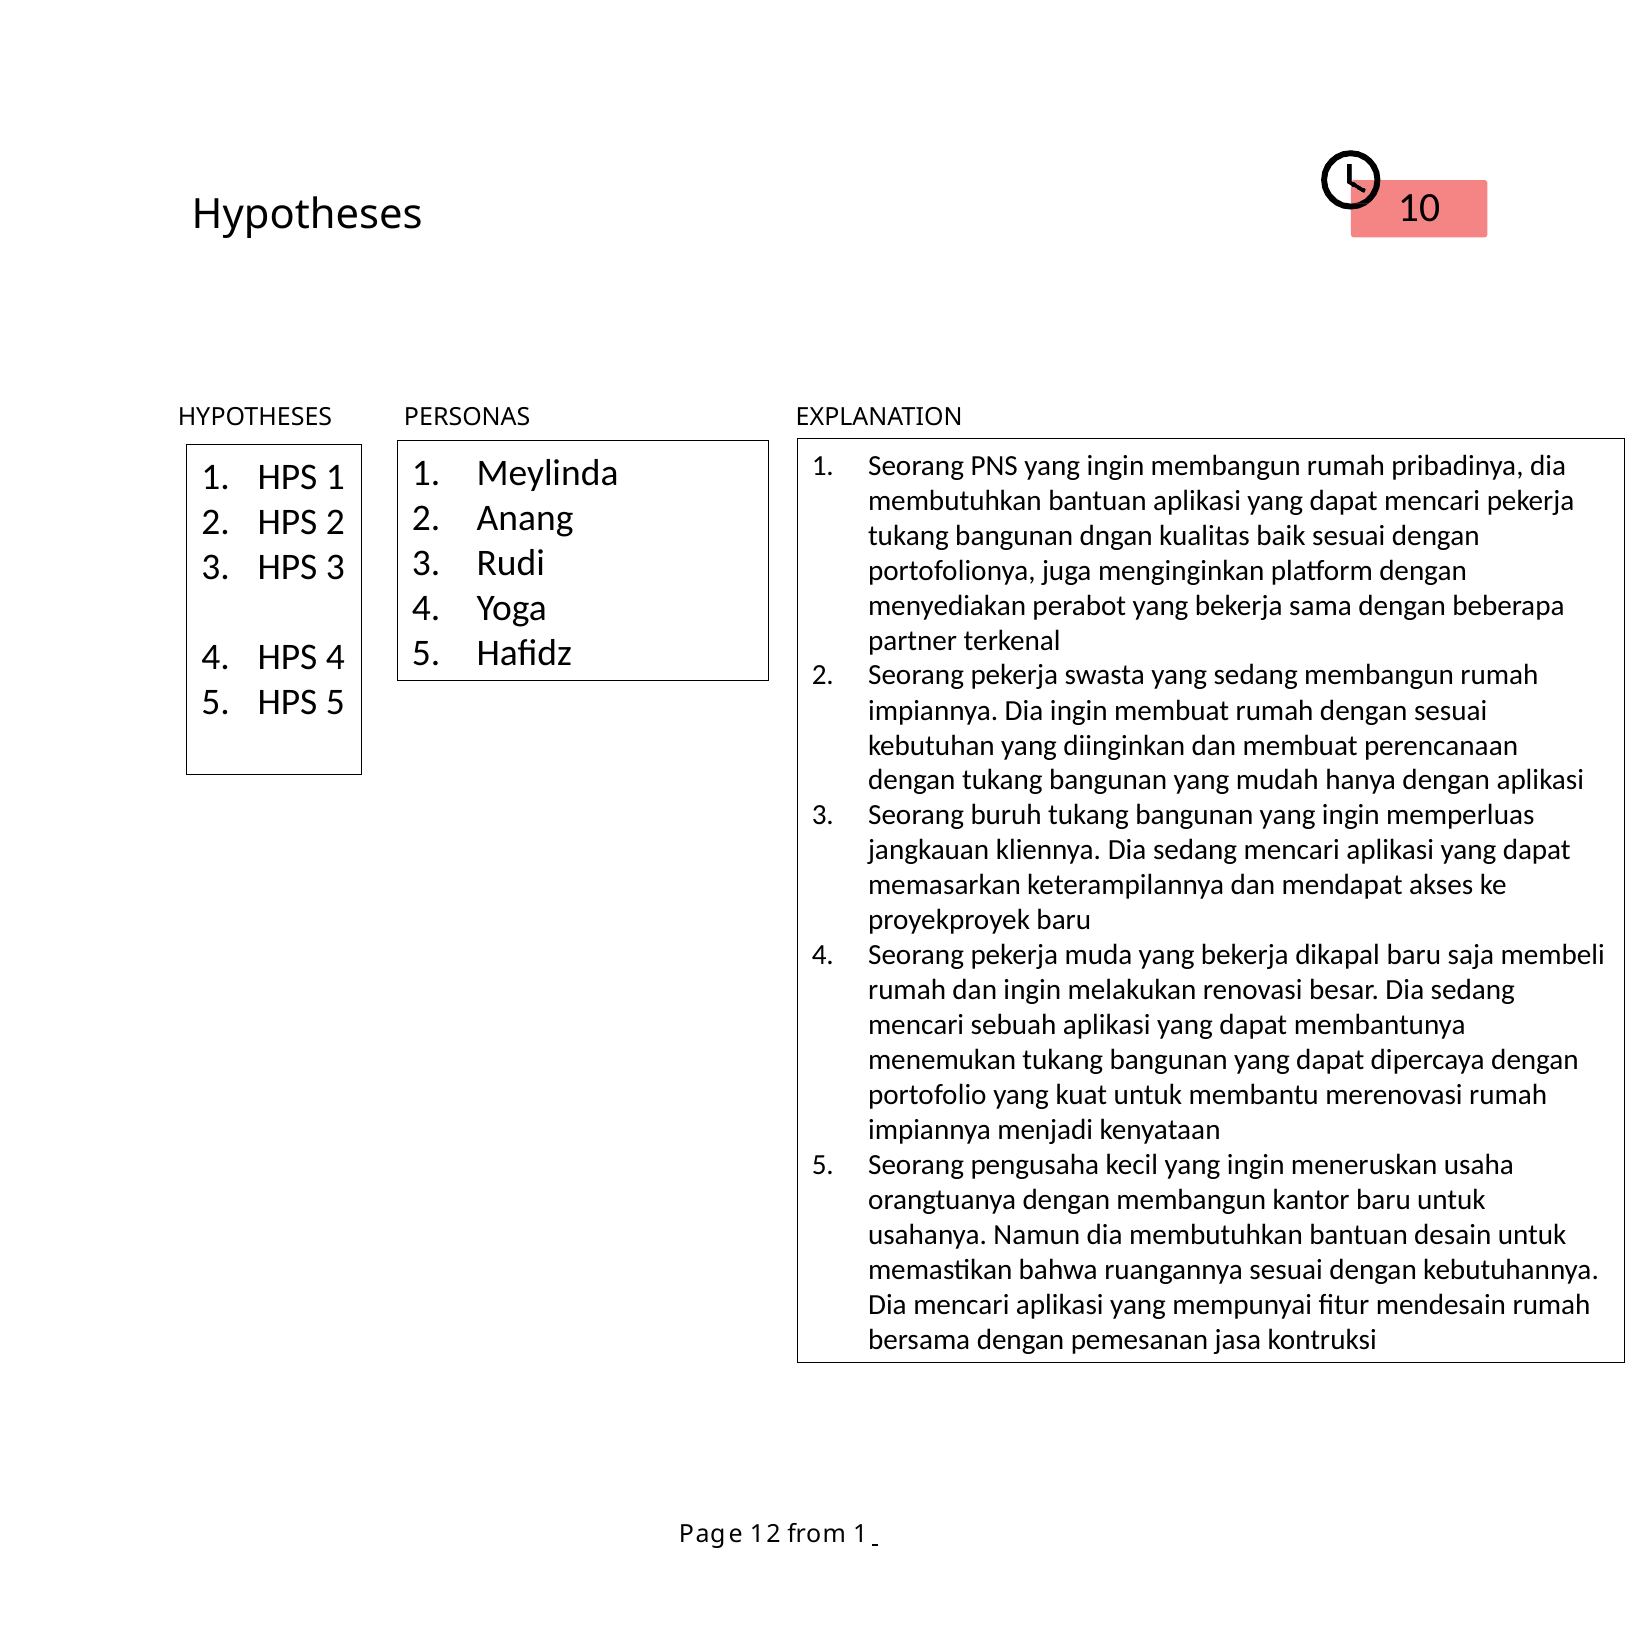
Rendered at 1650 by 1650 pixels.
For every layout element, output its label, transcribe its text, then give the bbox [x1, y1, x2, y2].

text_box HYPOTHESES PERSONAS [175, 398, 547, 431]
text_box EXPLANATION [793, 398, 983, 431]
slide_number Page 12 from 1 [676, 1522, 889, 1553]
text_box Meylinda Anang Rudi Yoga Hafidz [397, 440, 769, 681]
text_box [1320, 149, 1488, 238]
text_box Seorang PNS yang ingin membangun rumah pribadinya, dia membutuhkan bantuan aplikasi yang dapat mencari pekerja tukang bangunan dngan kualitas baik sesuai dengan portofolionya, juga menginginkan platform dengan menyediakan perabot yang bekerja sama dengan beberapa partner terkenal Seorang pekerja swasta yang sedang membangun rumah impiannya. Dia ingin membuat rumah dengan sesuai kebutuhan yang diinginkan dan membuat perencanaan dengan tukang bangunan yang mudah hanya dengan aplikasi Seorang buruh tukang bangunan yang ingin memperluas jangkauan kliennya. Dia sedang mencari aplikasi yang dapat memasarkan keterampilannya dan mendapat akses ke proyekproyek baru Seorang pekerja muda yang bekerja dikapal baru saja membeli rumah dan ingin melakukan renovasi besar. Dia sedang mencari sebuah aplikasi yang dapat membantunya menemukan tukang bangunan yang dapat dipercaya dengan portofolio yang kuat untuk membantu merenovasi rumah impiannya menjadi kenyataan Seorang pengusaha kecil yang ingin meneruskan usaha orangtuanya dengan membangun kantor baru untuk usahanya. Namun dia membutuhkan bantuan desain untuk memastikan bahwa ruangannya sesuai dengan kebutuhannya. Dia mencari aplikasi yang mempunyai fitur mendesain rumah bersama dengan pemesanan jasa kontruksi [797, 438, 1625, 1363]
text_box HPS 1 HPS 2 HPS 3 HPS 4 HPS 5 [186, 444, 362, 775]
title Hypotheses [189, 184, 1165, 463]
